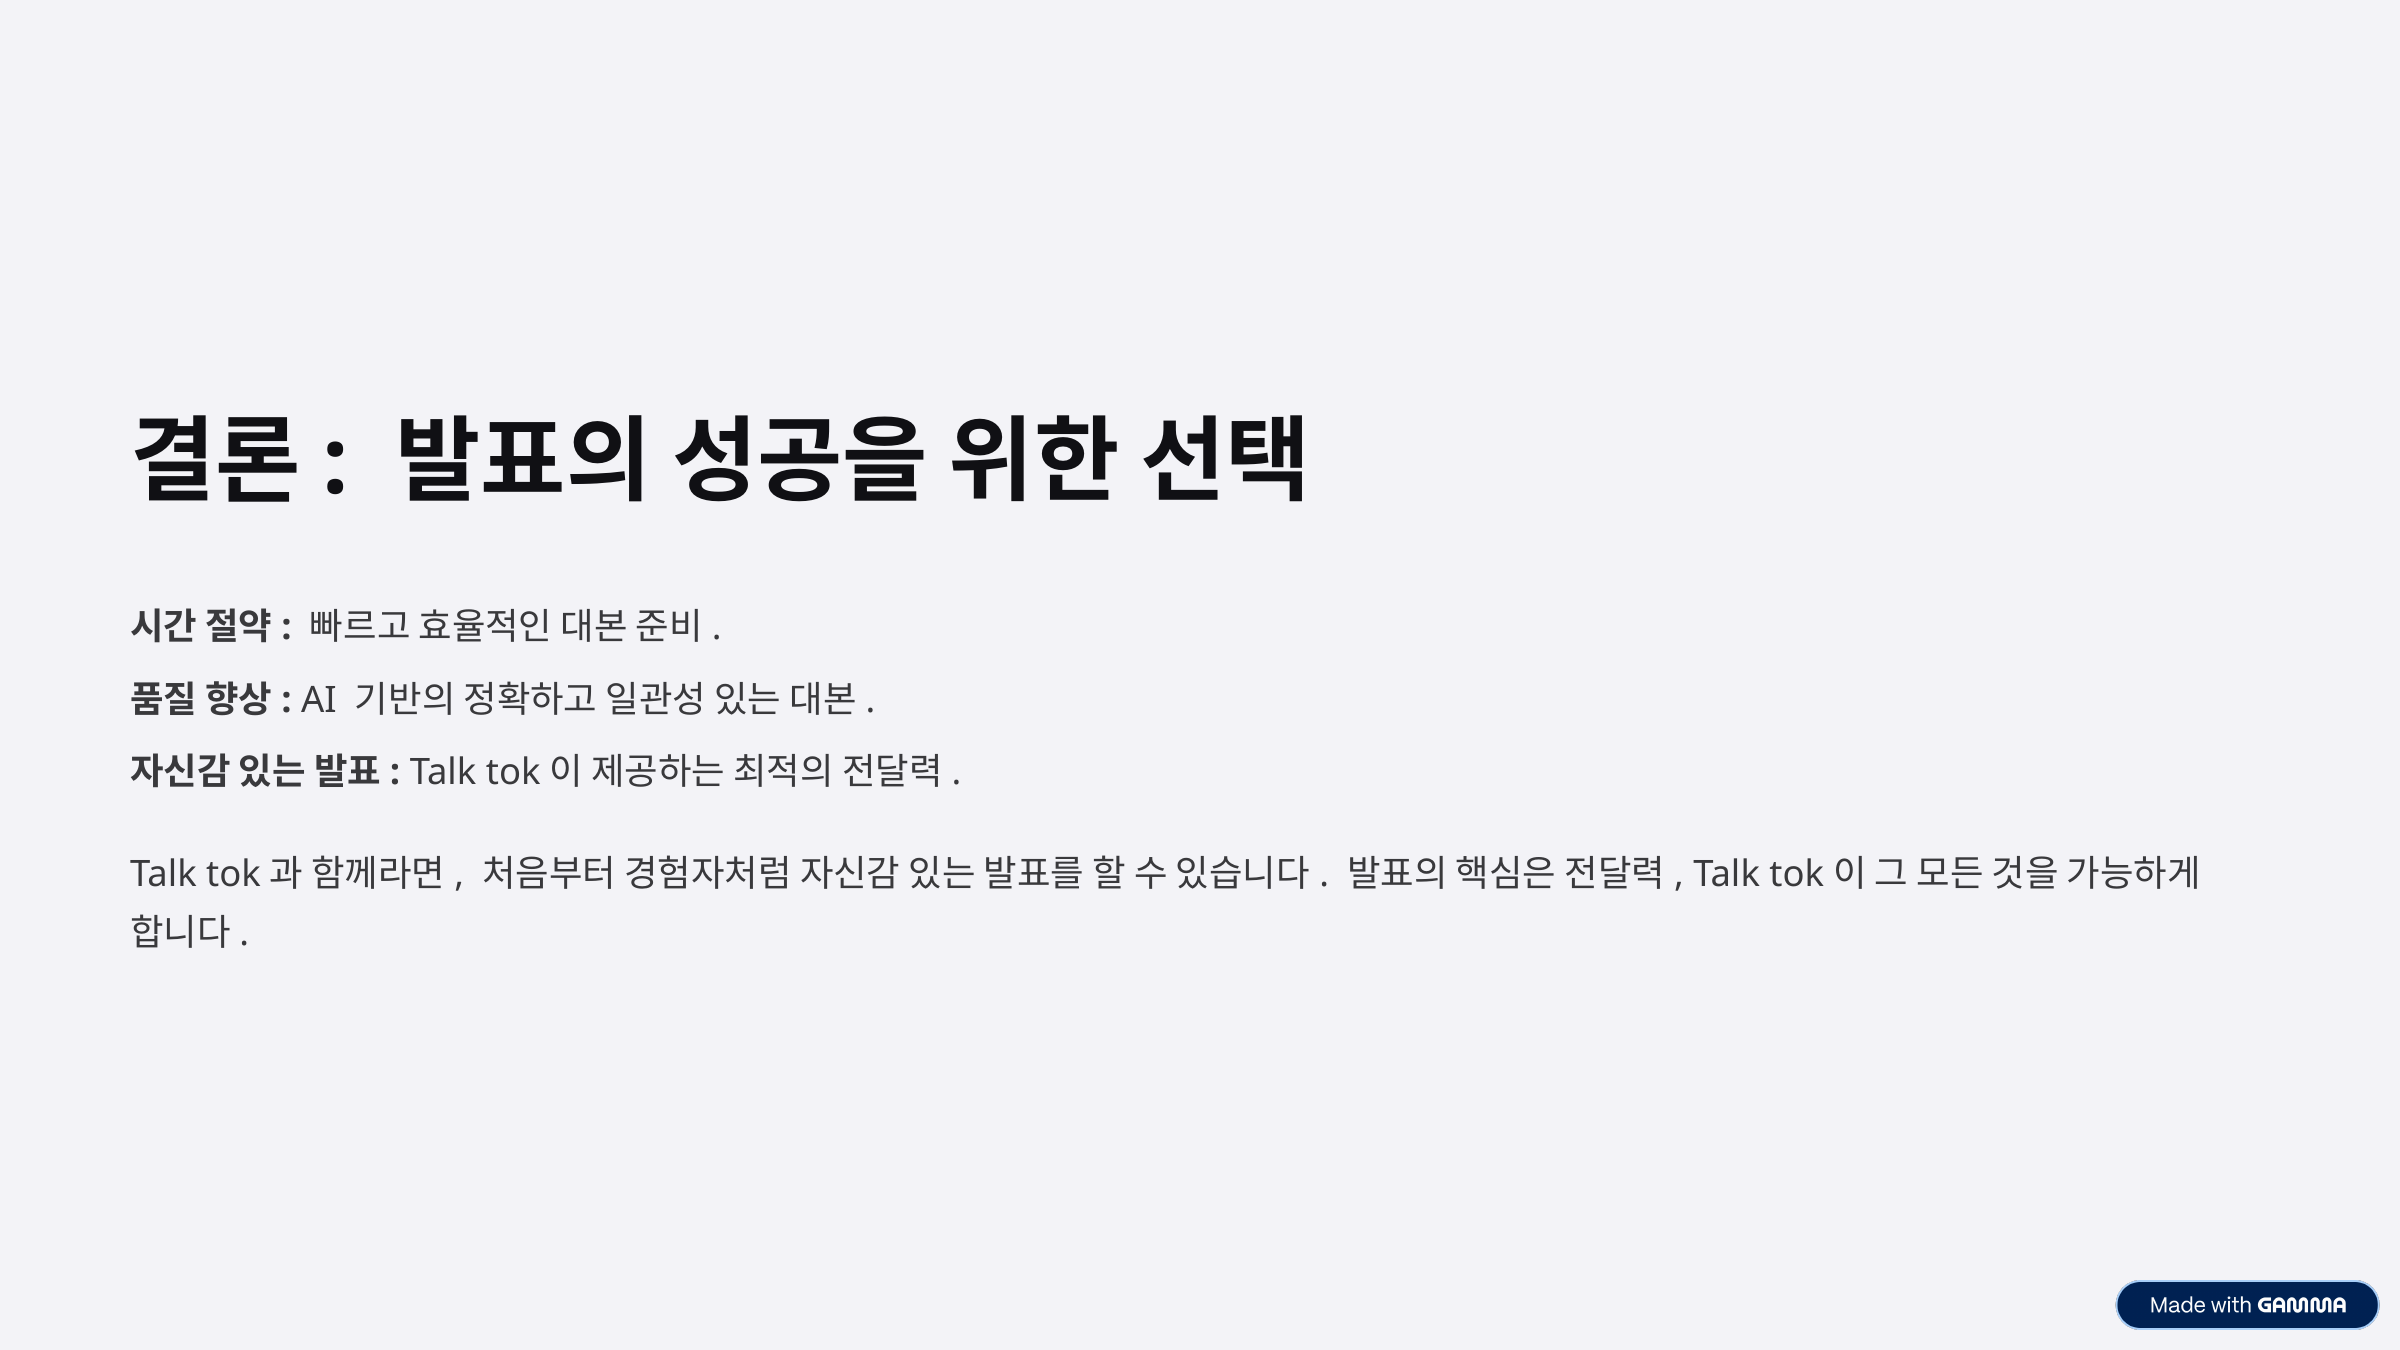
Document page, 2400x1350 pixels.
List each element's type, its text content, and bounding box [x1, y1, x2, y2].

text_box Talk tok과 함께라면, 처음부터 경험자처럼 자신감 있는 발표를 할 수 있습니다. 발표의 핵심은 전달력, Talk tok이 그 모든 것을 가능하게 합니다. [130, 833, 2270, 953]
text_box 자신감 있는 발표: Talk tok이 제공하는 최적의 전달력. [130, 732, 2270, 793]
text_box 시간 절약: 빠르고 효율적인 대본 준비. [130, 587, 2270, 648]
text_box 결론: 발표의 성공을 위한 선택 [130, 396, 1271, 514]
text_box 품질 향상: AI 기반의 정확하고 일관성 있는 대본. [130, 660, 2270, 720]
picture [2106, 1271, 2389, 1339]
